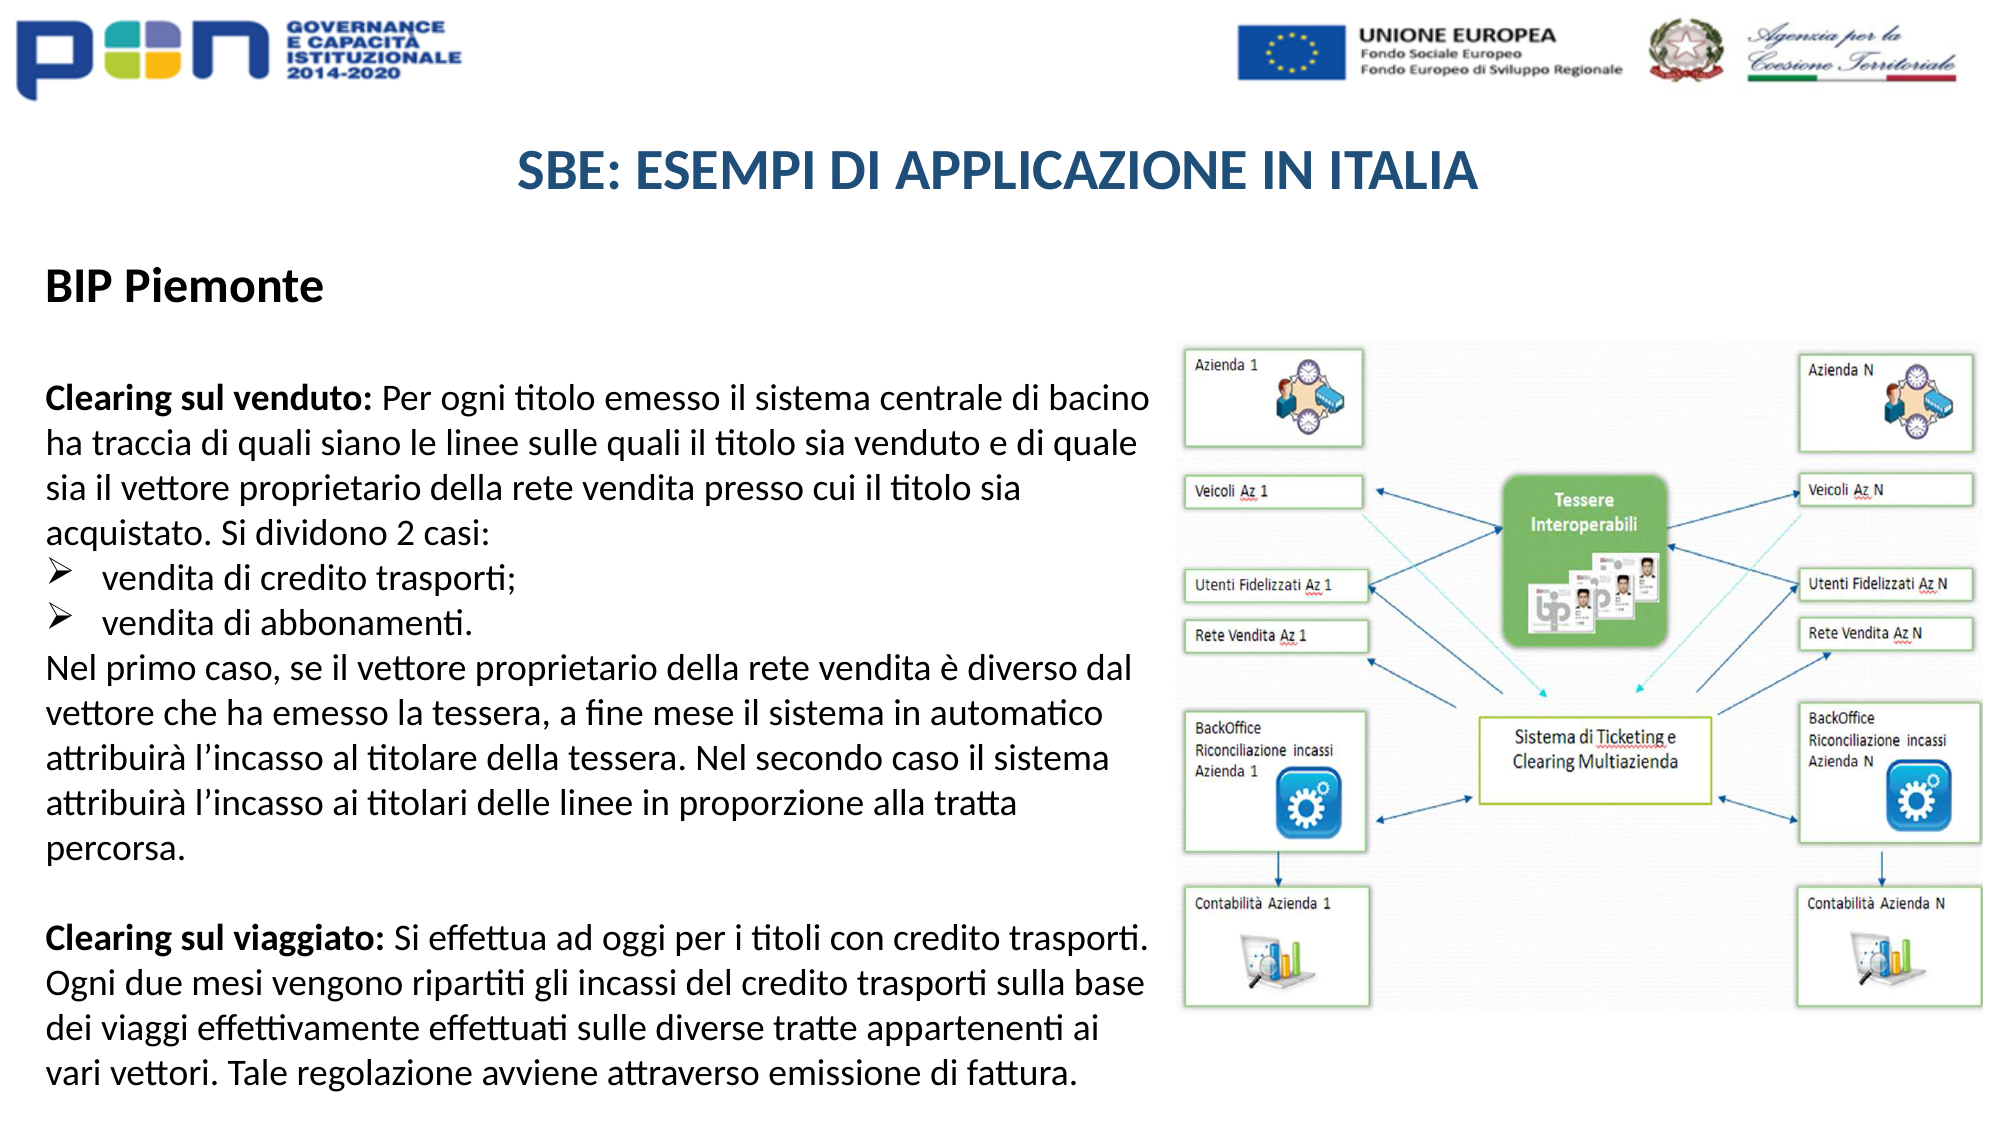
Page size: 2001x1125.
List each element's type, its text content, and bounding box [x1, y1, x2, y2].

text_box BIP Piemonte Clearing sul venduto: Per ogni titolo emesso il sistema centrale di bacino ha traccia di quali siano le linee sulle quali il titolo sia venduto e di quale sia il vettore proprietario della rete vendita presso cui il titolo sia acquistato. Si dividono 2 casi: vendita di credito trasporti; vendita di abbonamenti. Nel primo caso, se il vettore proprietario della rete vendita è diverso dal vettore che ha emesso la tessera, a fine mese il sistema in automatico attribuirà l’incasso al titolare della tessera. Nel secondo caso il sistema attribuirà l’incasso ai titolari delle linee in proporzione alla tratta percorsa. Clearing sul viaggiato: Si effettua ad oggi per i titoli con credito trasporti. Ogni due mesi vengono ripartiti gli incassi del credito trasporti sulla base dei viaggi effettivamente effettuati sulle diverse tratte appartenenti ai vari vettori. Tale regolazione avviene attraverso emissione di fattura. [30, 245, 1176, 1101]
picture [1175, 340, 1983, 1014]
picture [0, 9, 1967, 107]
text_box SBE: ESEMPI DI APPLICAZIONE IN ITALIA [30, 107, 1967, 228]
